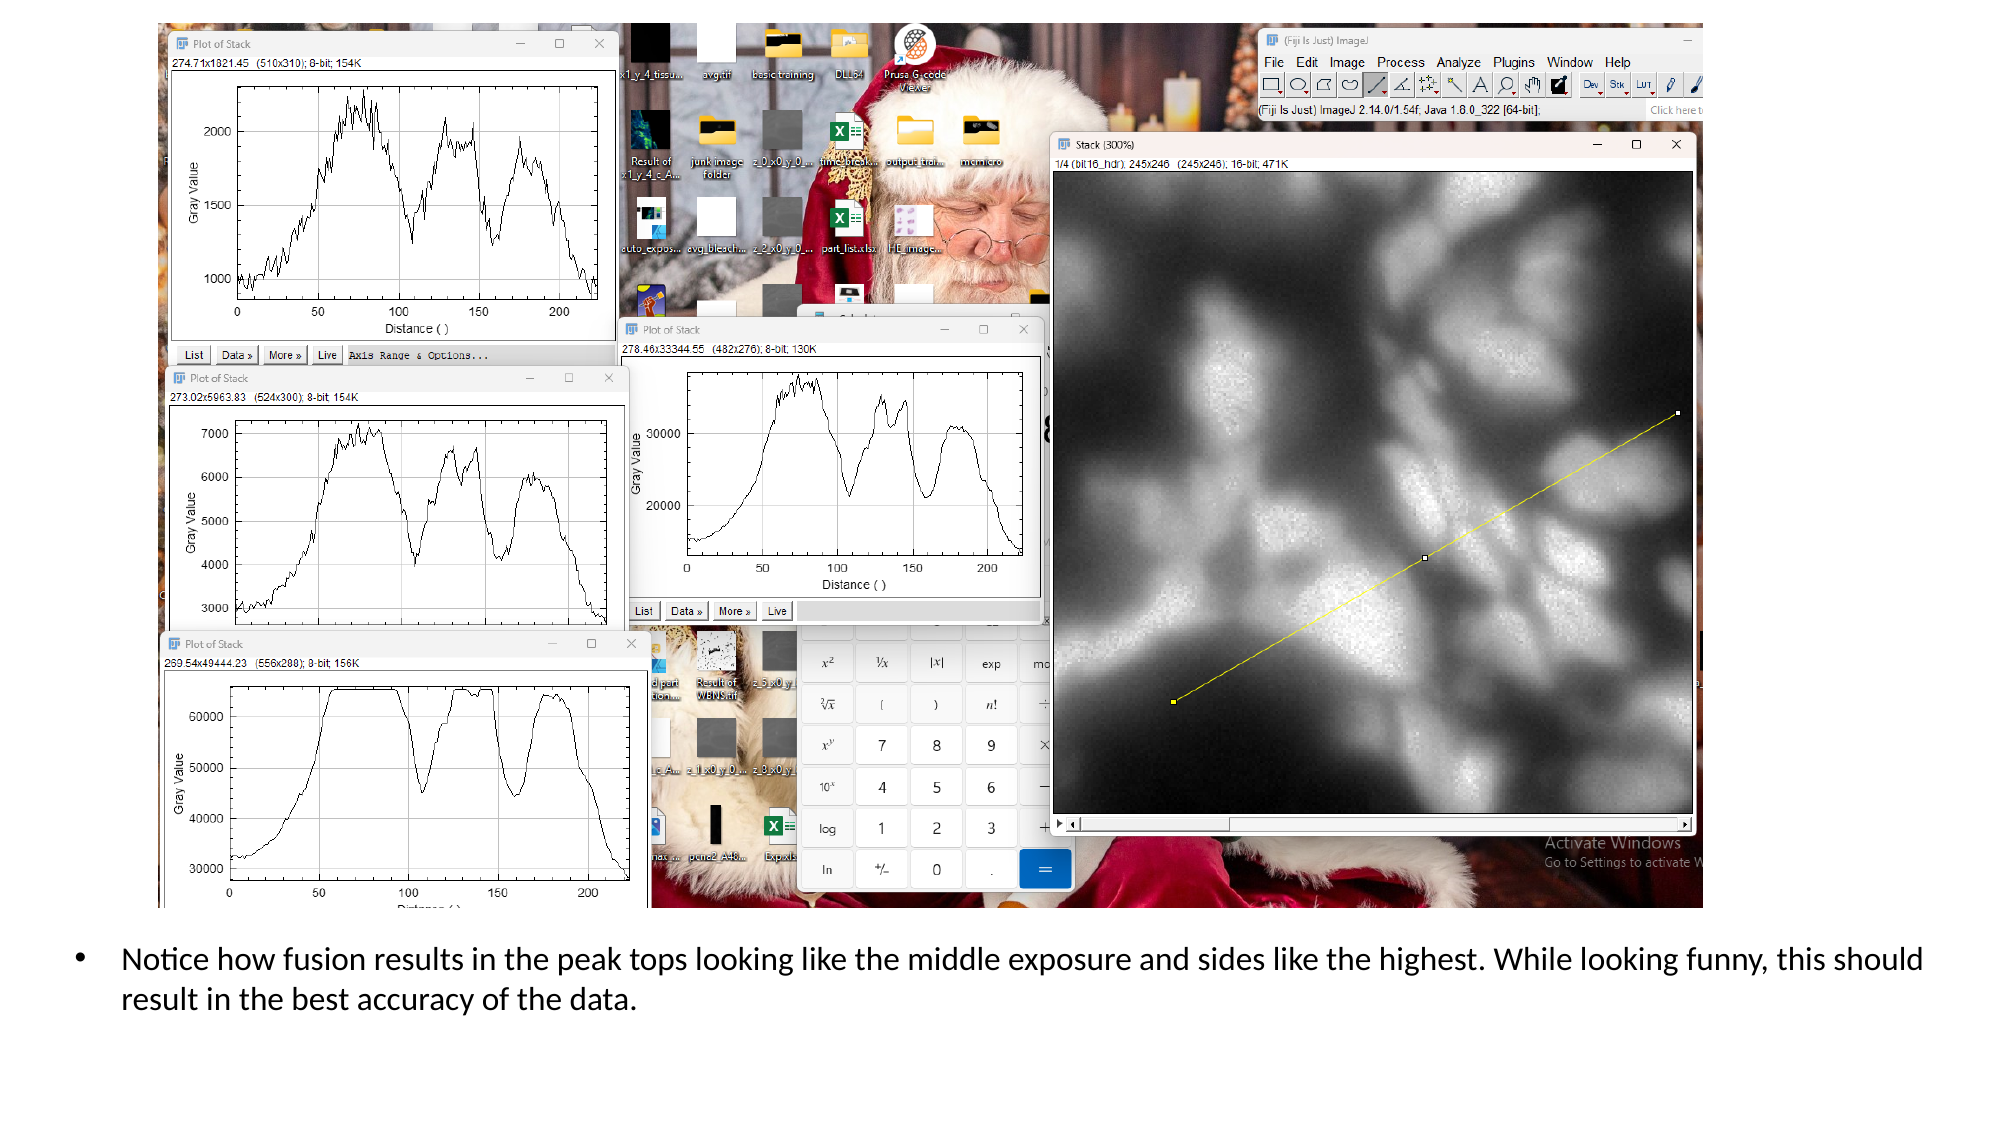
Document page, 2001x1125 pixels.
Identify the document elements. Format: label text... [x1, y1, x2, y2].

text_box Notice how fusion results in the peak tops looking like the middle exposure and sides like the highest. While looking funny, this should result in the best accuracy of the data. [59, 929, 1985, 1025]
picture [157, 23, 1703, 908]
